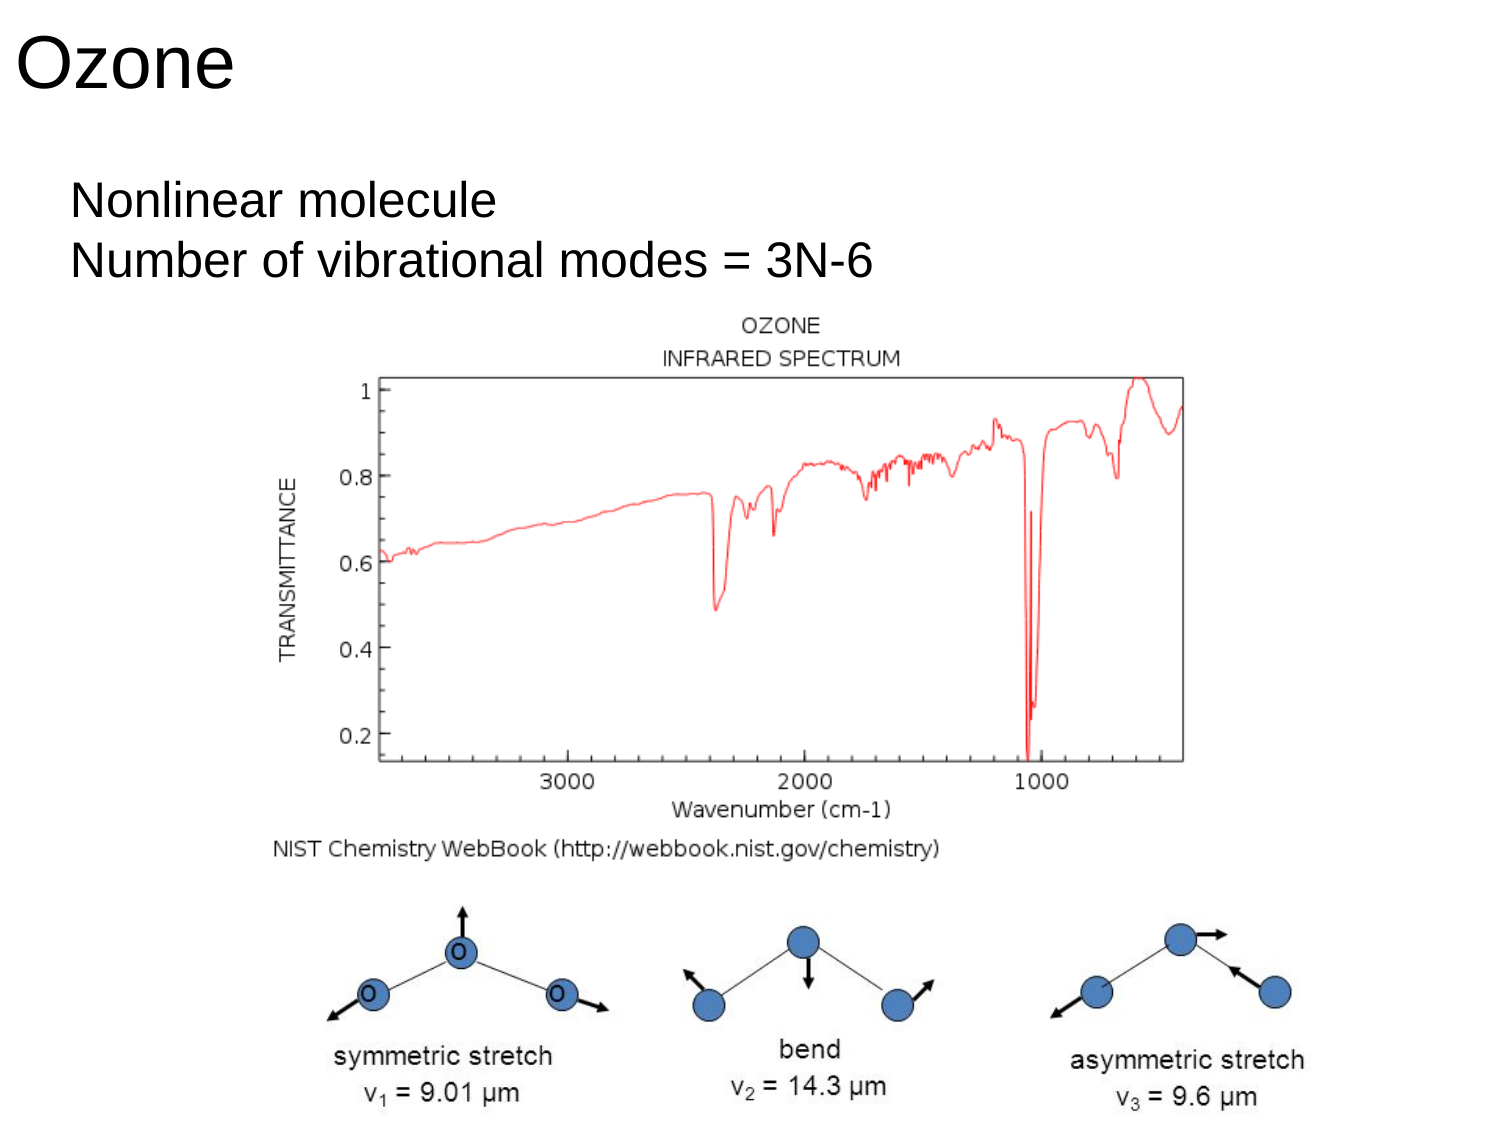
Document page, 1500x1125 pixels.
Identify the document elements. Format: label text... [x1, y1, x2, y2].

title Ozone [0, 6, 1294, 224]
text_box Nonlinear molecule Number of vibrational modes = 3N-6 [55, 160, 1418, 415]
picture [199, 873, 1458, 1125]
picture [267, 299, 1206, 863]
